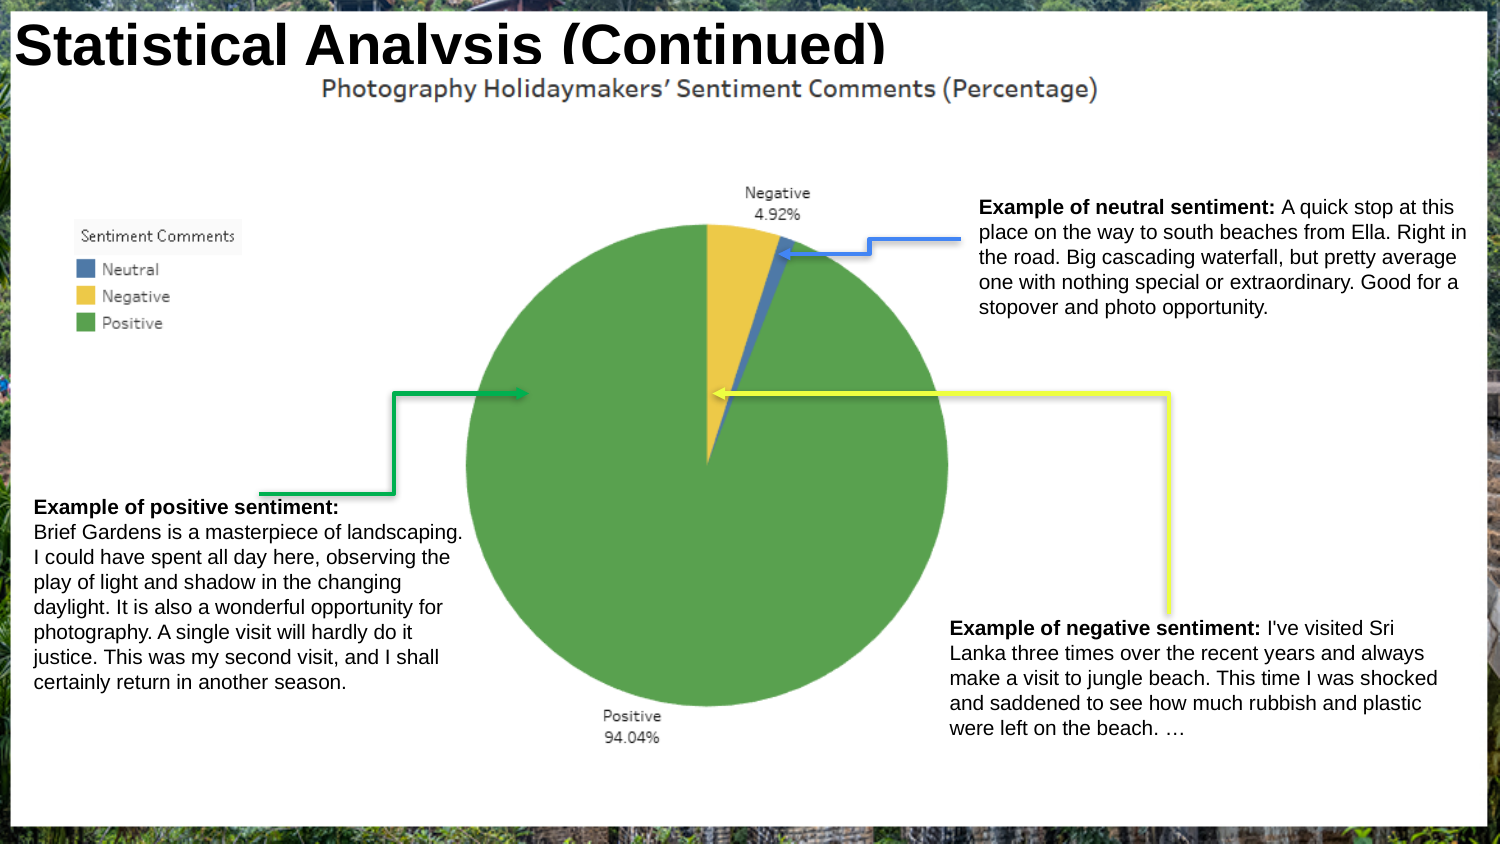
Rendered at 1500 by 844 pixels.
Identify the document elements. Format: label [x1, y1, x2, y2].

picture [0, 0, 1500, 844]
text_box [777, 238, 962, 255]
text_box [830, 275, 1051, 733]
text_box [258, 393, 530, 495]
